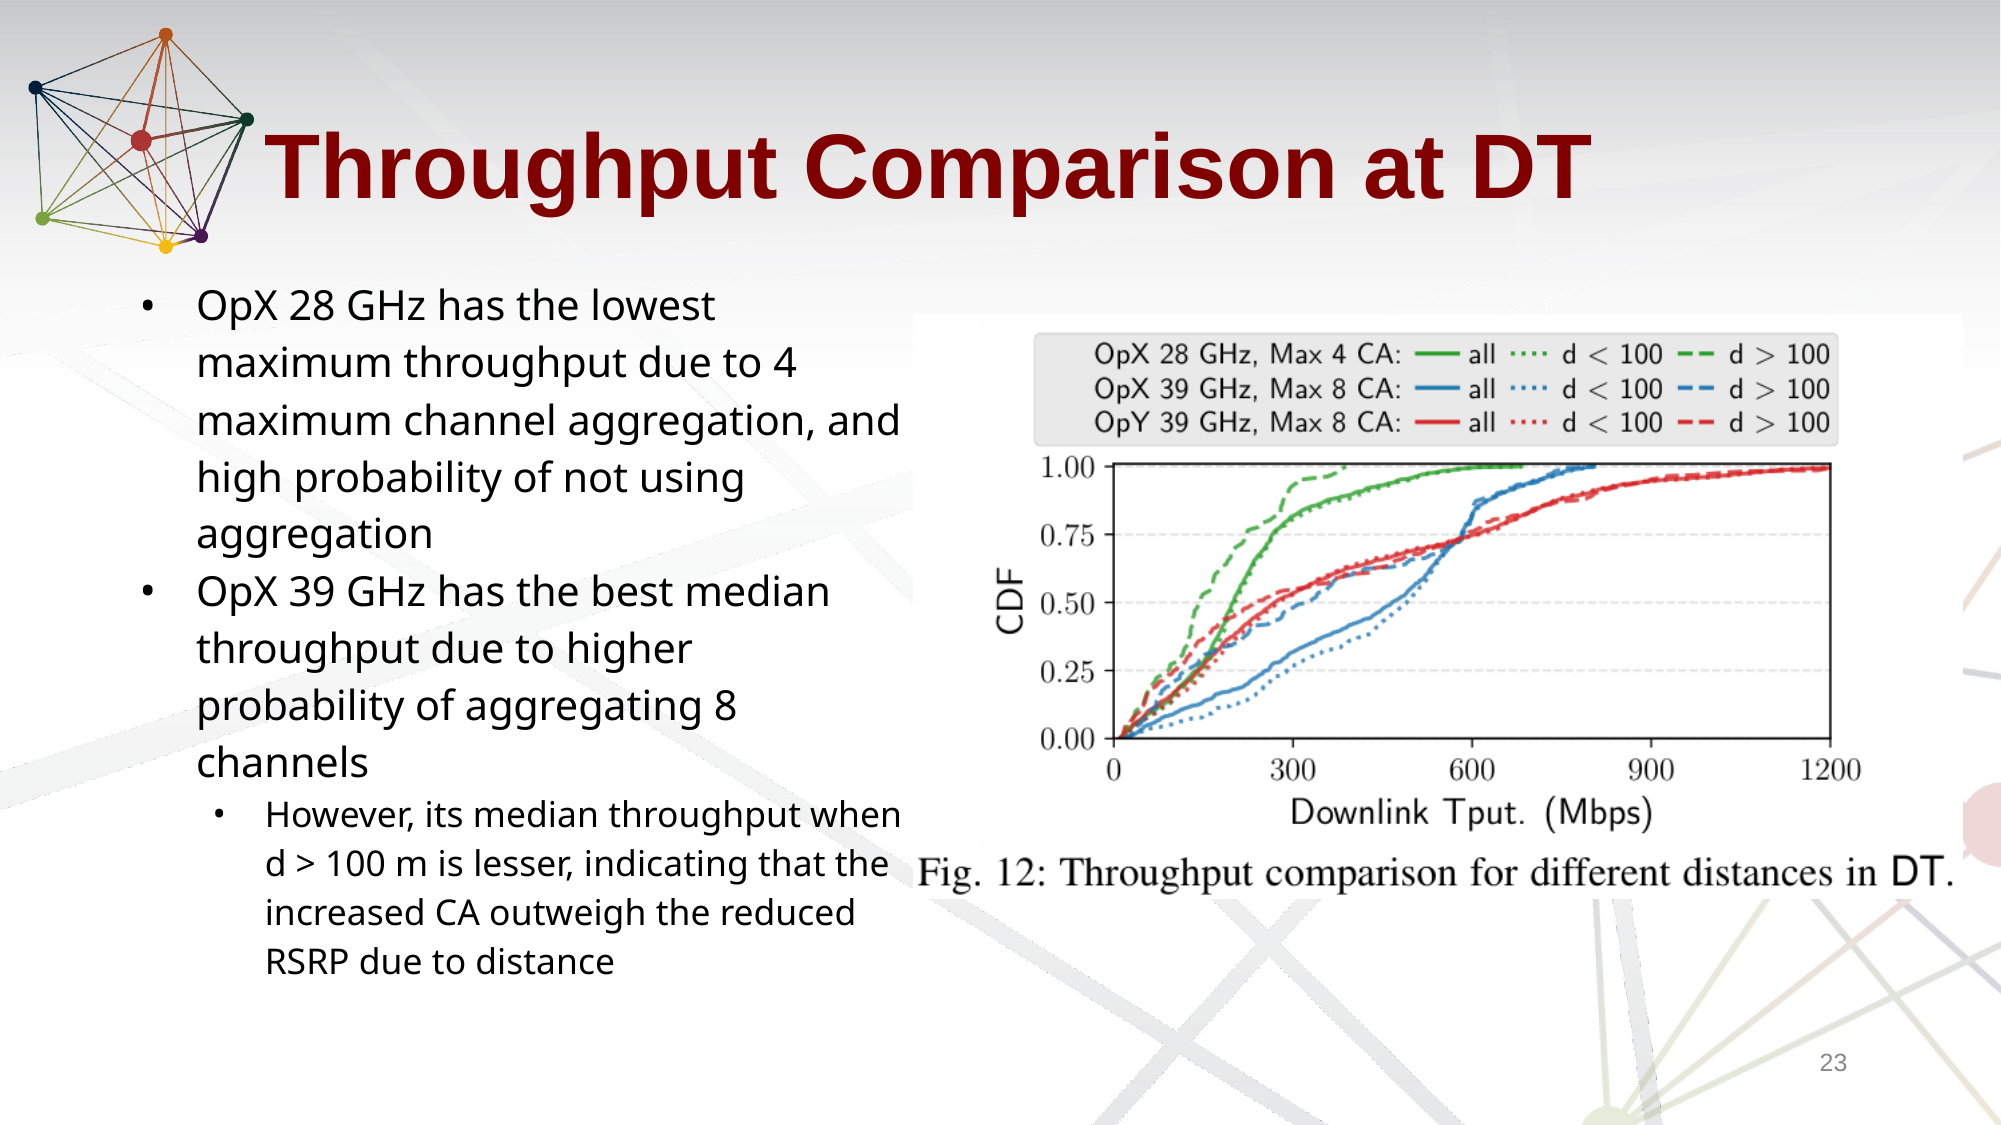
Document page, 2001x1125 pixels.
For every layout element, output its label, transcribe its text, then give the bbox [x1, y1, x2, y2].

picture [0, 0, 2001, 1125]
list OpX 28 GHz has the lowest maximum throughput due to 4 maximum channel aggregation, and high probability of not using aggregation OpX 39 GHz has the best median throughput due to higher probability of aggregating 8 channels However, its median throughput when d > 100 m is lesser, indicating that the increased CA outweigh the reduced RSRP due to distance [112, 264, 919, 995]
slide_number ‹#› [1637, 1035, 1863, 1088]
title Throughput Comparison at DT [249, 59, 1863, 278]
